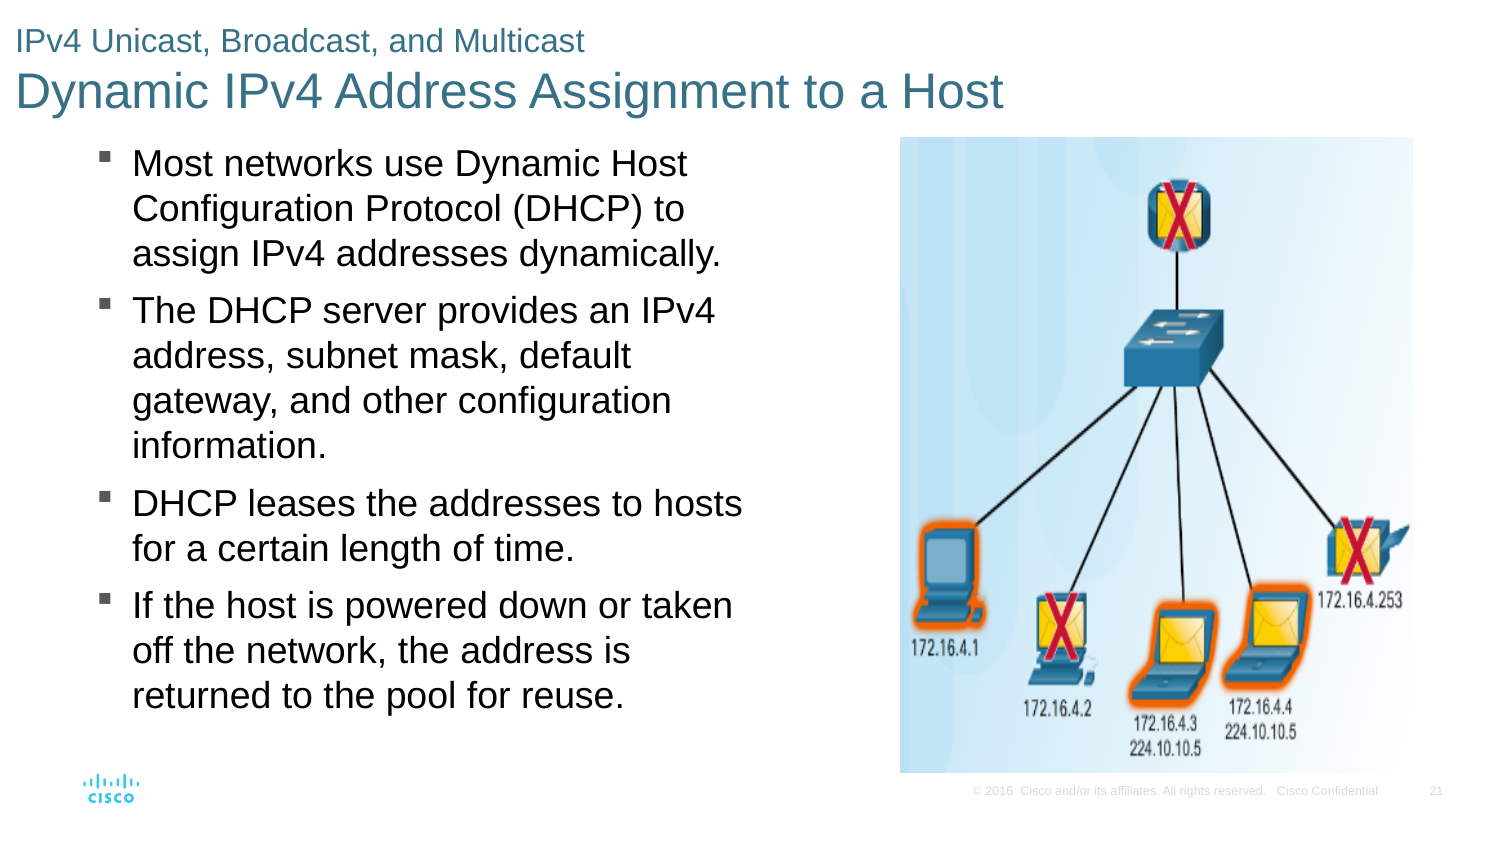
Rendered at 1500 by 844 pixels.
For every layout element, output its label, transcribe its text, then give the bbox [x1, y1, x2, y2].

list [899, 136, 1413, 773]
text_box Most networks use Dynamic Host Configuration Protocol (DHCP) to assign IPv4 addresses dynamically. The DHCP server provides an IPv4 address, subnet mask, default gateway, and other configuration information. DHCP leases the addresses to hosts for a certain length of time. If the host is powered down or taken off the network, the address is returned to the pool for reuse. [58, 131, 805, 771]
title IPv4 Unicast, Broadcast, and Multicast Dynamic IPv4 Address Assignment to a Host [0, 6, 1500, 131]
